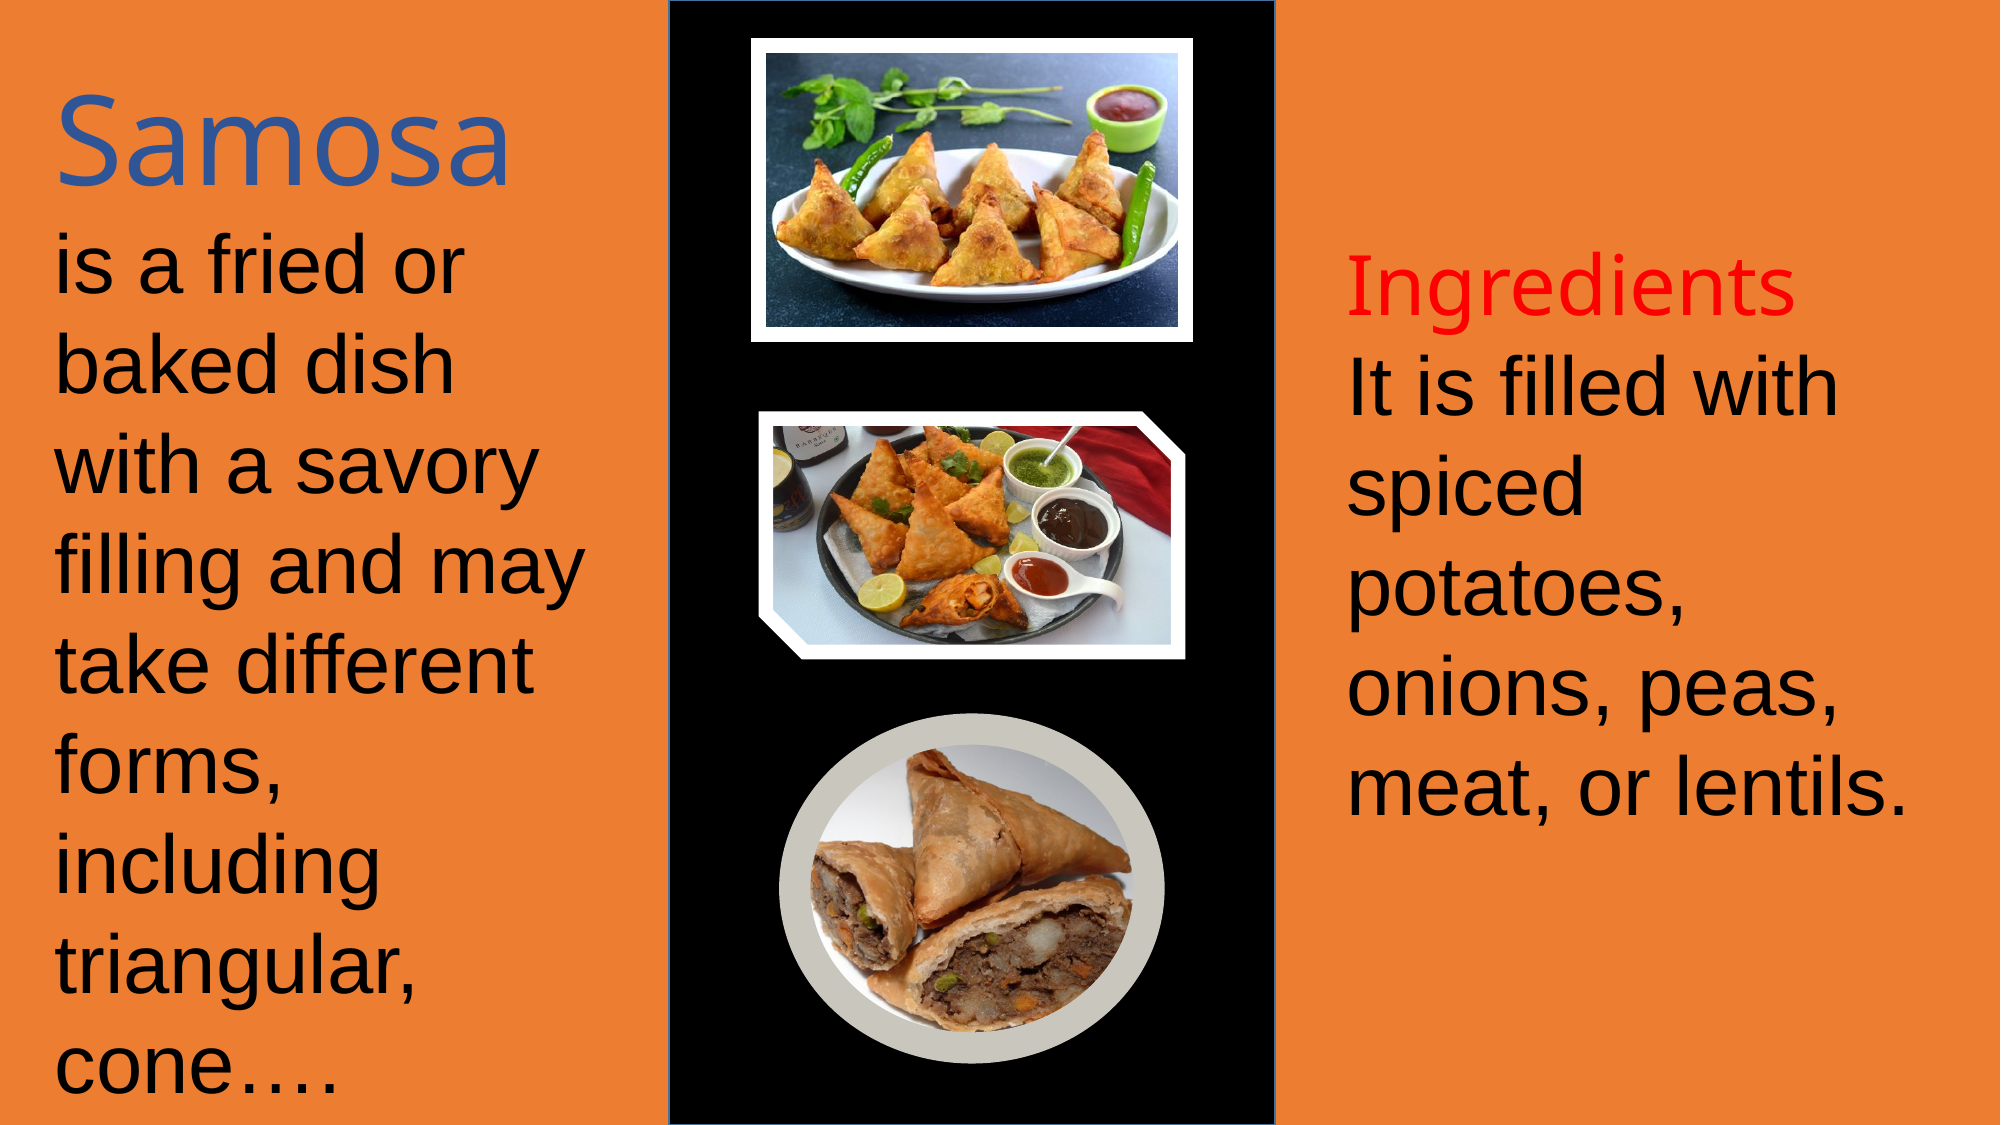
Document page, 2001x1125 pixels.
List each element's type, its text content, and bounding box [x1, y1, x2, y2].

text_box Samosa is a fried or baked dish with a savory filling and may take different forms, including triangular, cone…. [39, 52, 639, 1118]
picture [794, 729, 1150, 1048]
text_box Ingredients It is filled with spiced potatoes, onions, peas, meat, or lentils. [1331, 224, 1964, 840]
picture [765, 418, 1179, 653]
picture [765, 52, 1179, 328]
text_box [668, 0, 1276, 1125]
